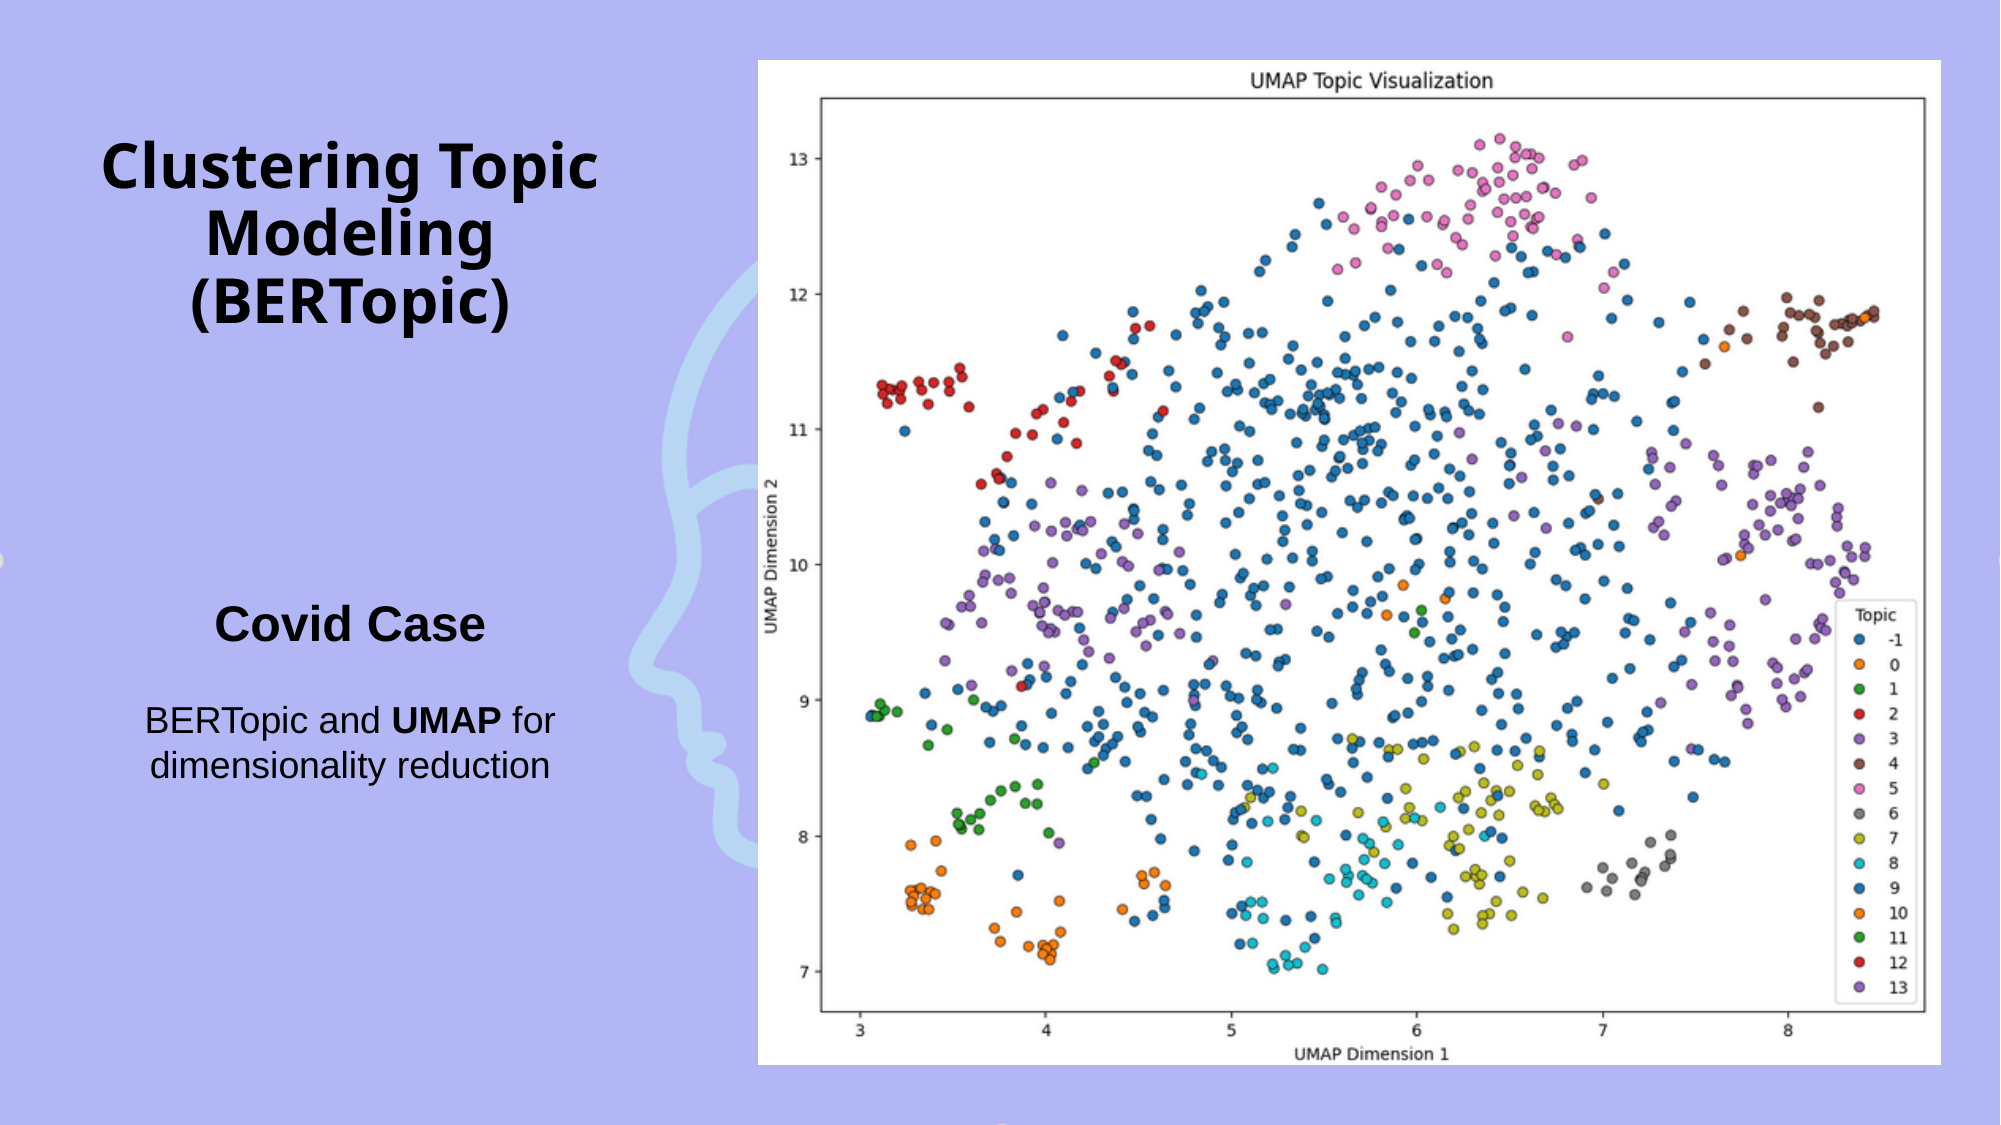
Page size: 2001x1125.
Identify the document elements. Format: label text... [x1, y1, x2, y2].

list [758, 59, 1941, 1065]
text_box Covid Case BERTopic and UMAP for dimensionality reduction [73, 584, 628, 794]
title Clustering Topic Modeling (BERTopic) [38, 126, 663, 345]
